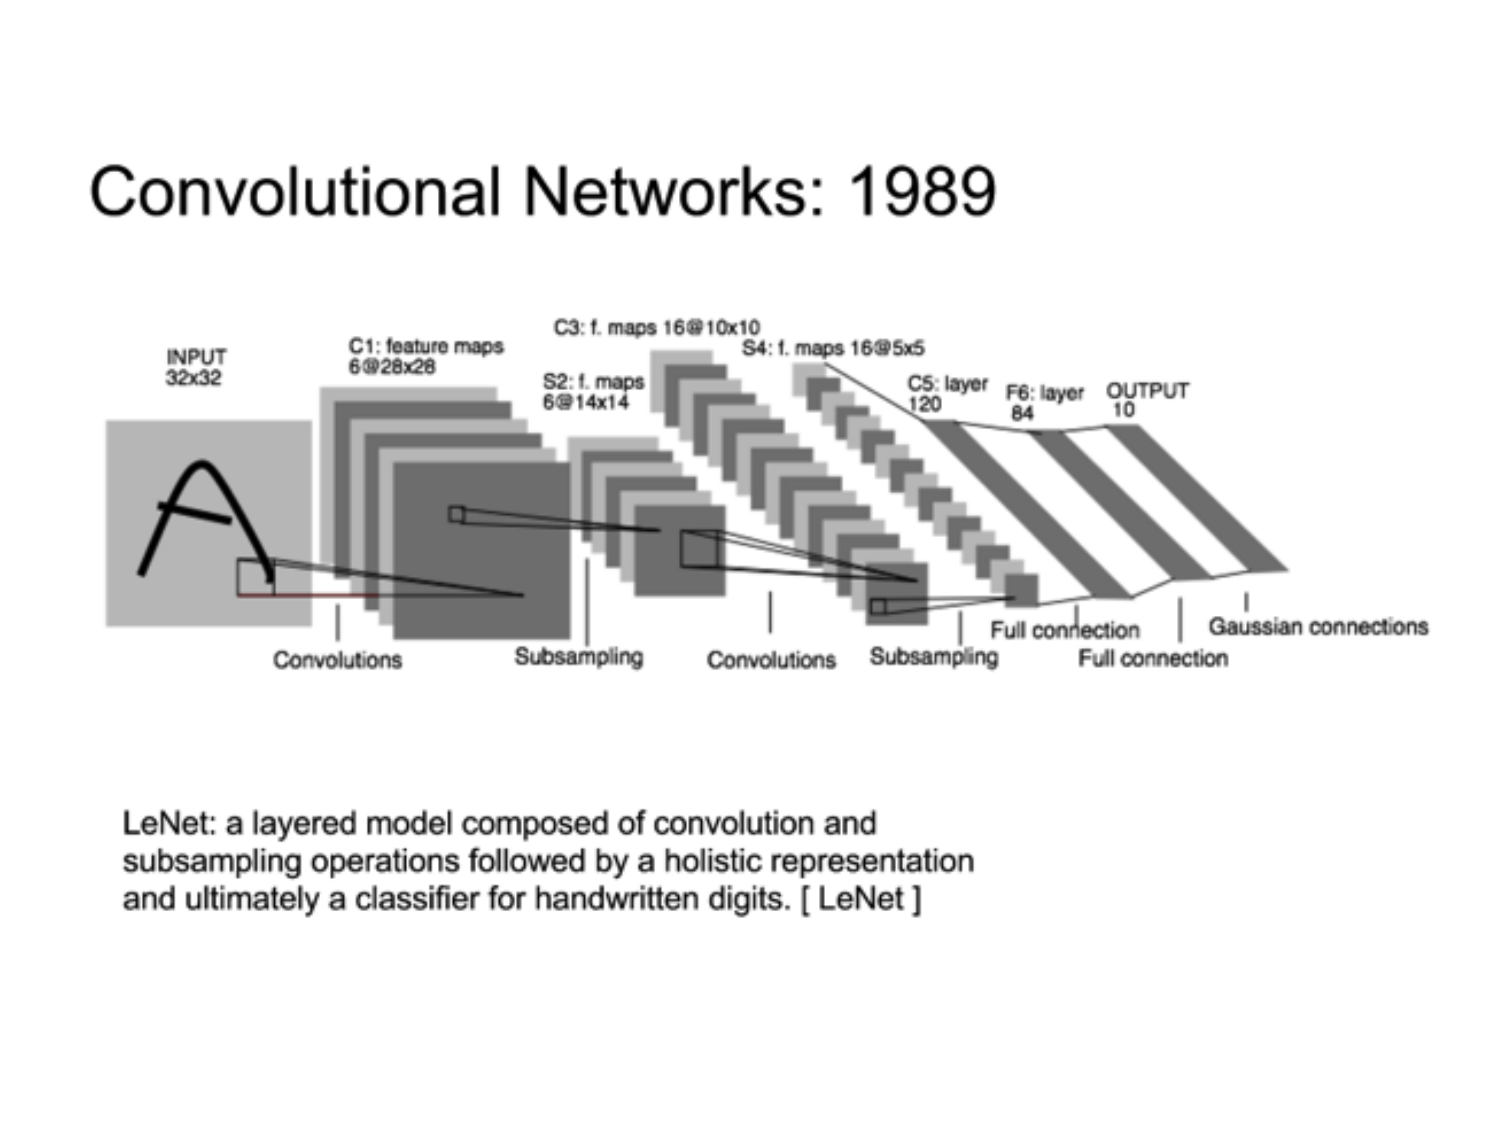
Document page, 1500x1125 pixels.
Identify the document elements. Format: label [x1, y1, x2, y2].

picture [72, 133, 1447, 934]
